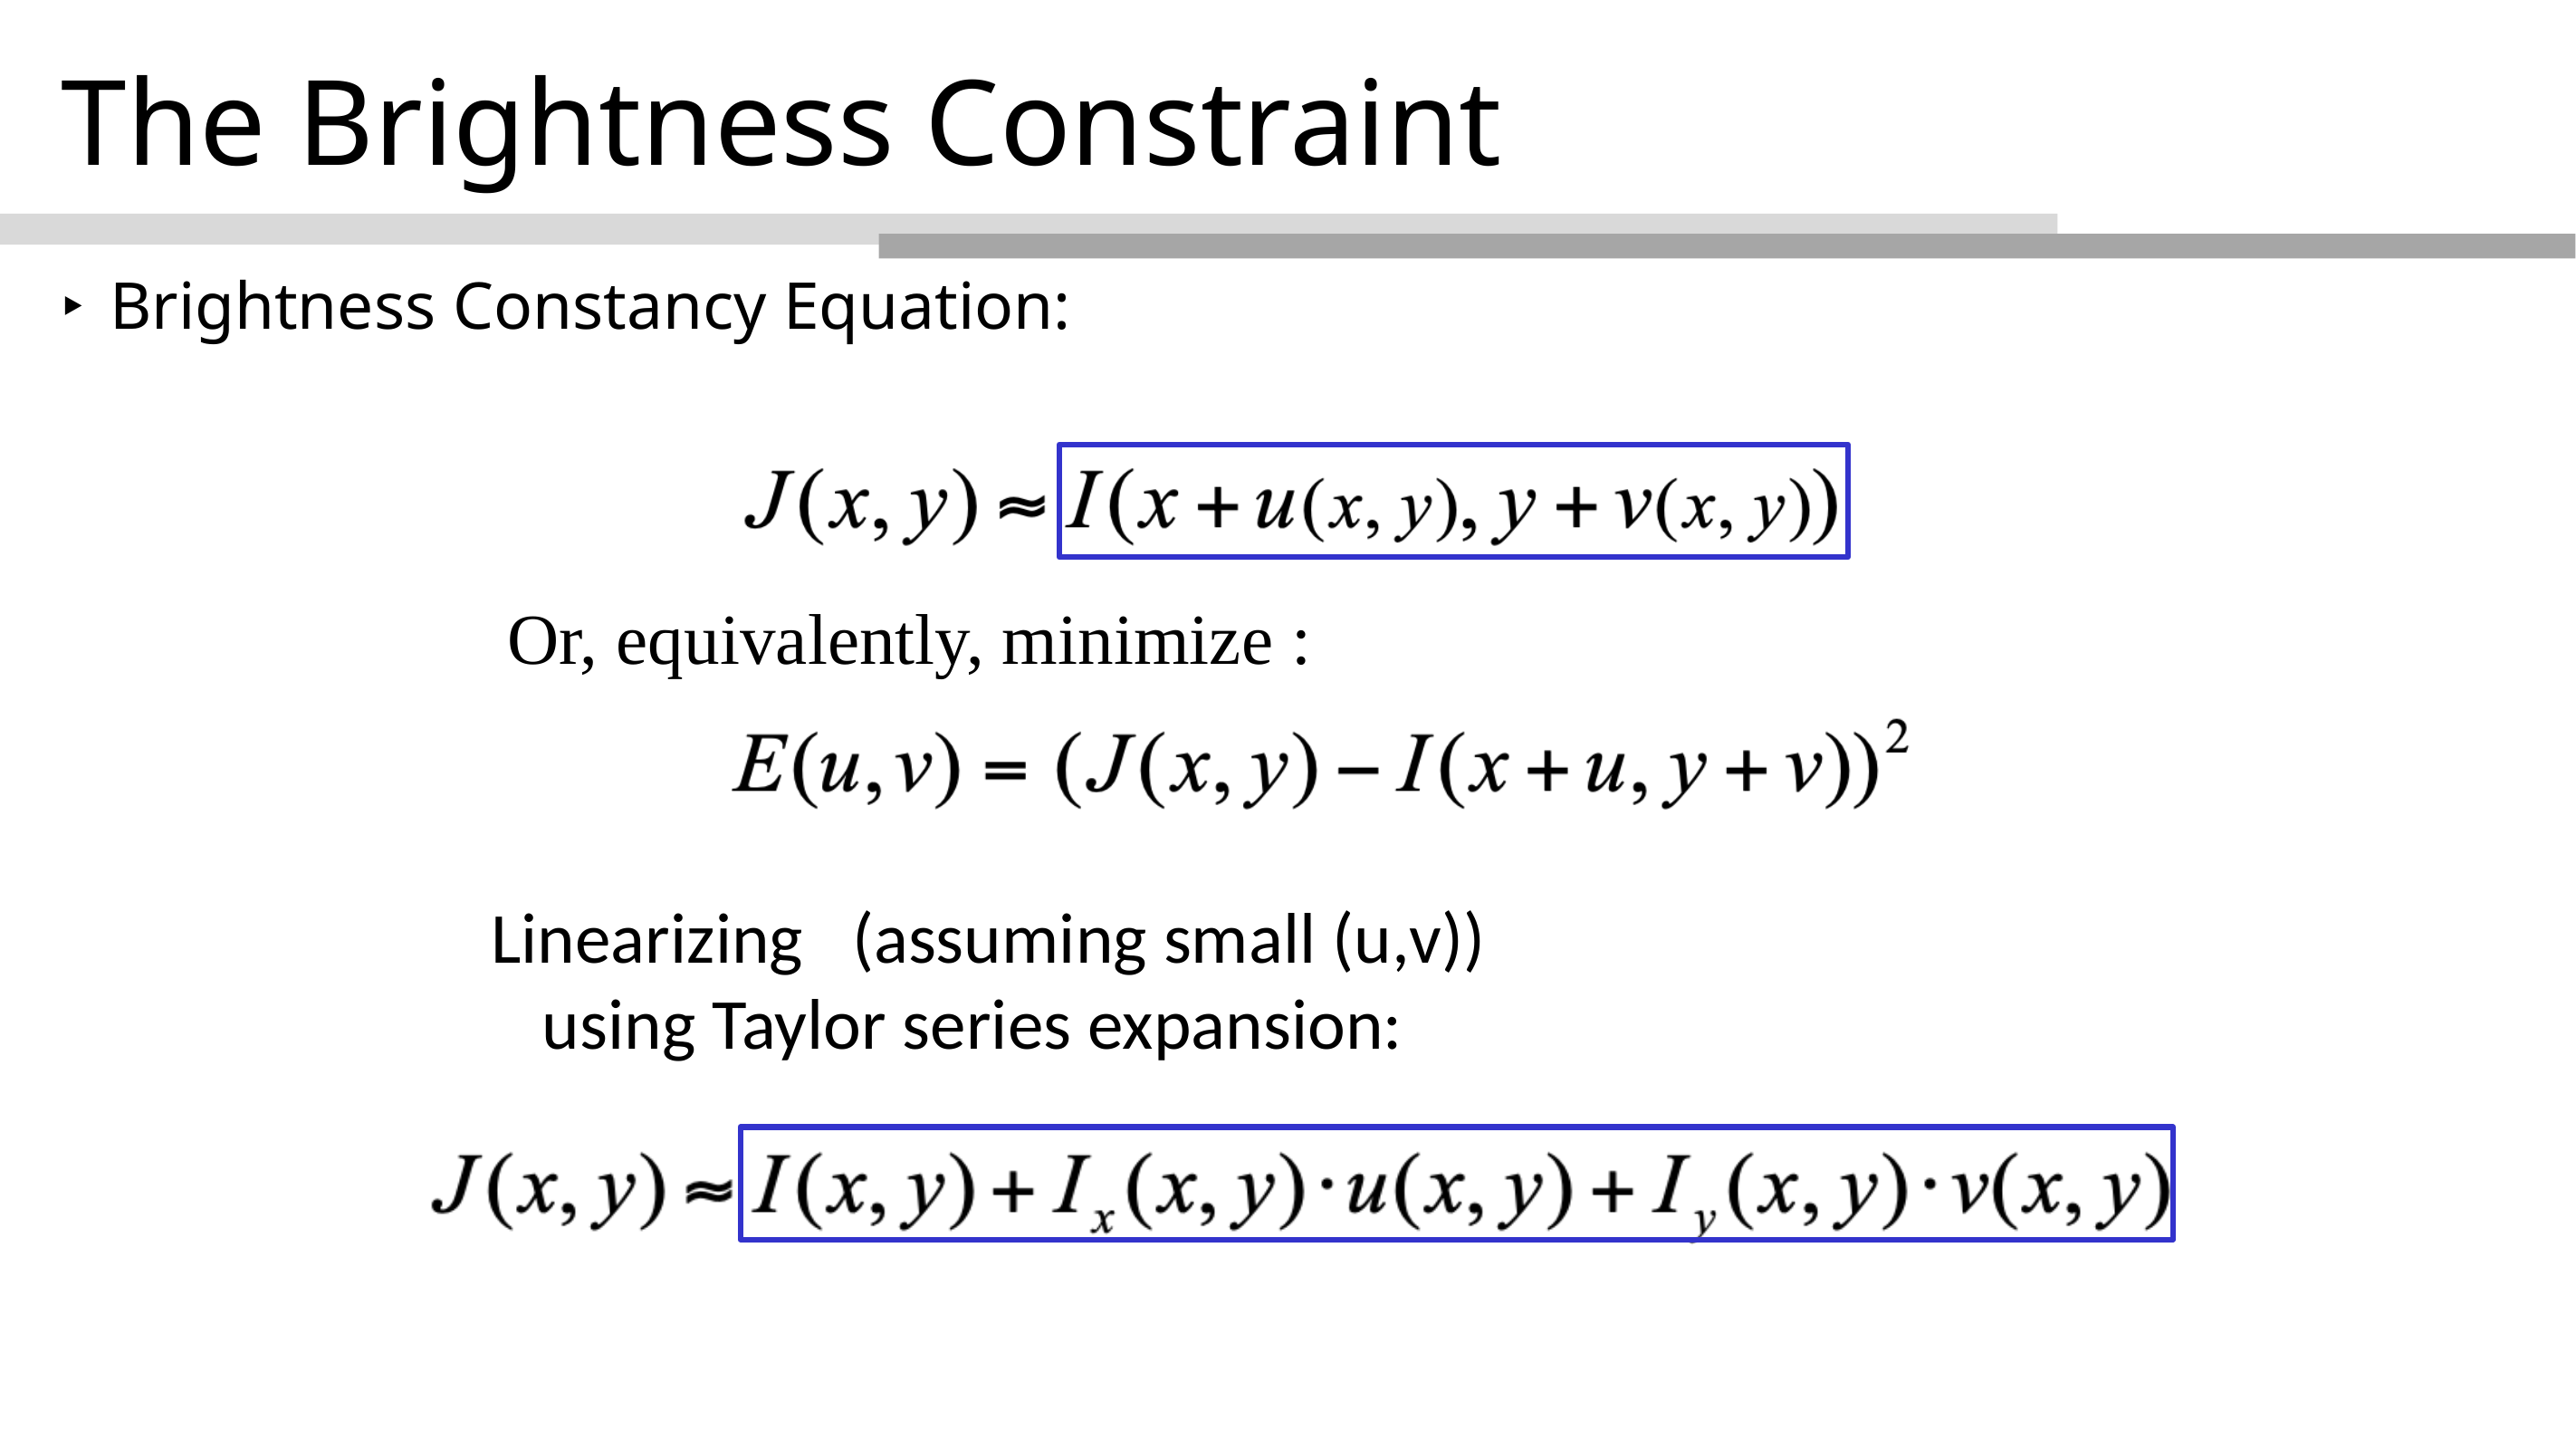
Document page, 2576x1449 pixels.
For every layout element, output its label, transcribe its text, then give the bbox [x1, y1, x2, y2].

picture [719, 665, 1923, 826]
text_box Or, equivalently, minimize : [500, 584, 2142, 686]
title The Brightness Constraint [47, 29, 2524, 226]
picture [420, 1127, 2189, 1261]
text_box [1058, 444, 1848, 450]
picture [732, 450, 1858, 563]
list Brightness Constancy Equation: [47, 266, 2528, 1420]
text_box Linearizing (assuming small (u,v)) using Taylor series expansion: [484, 884, 2126, 1071]
